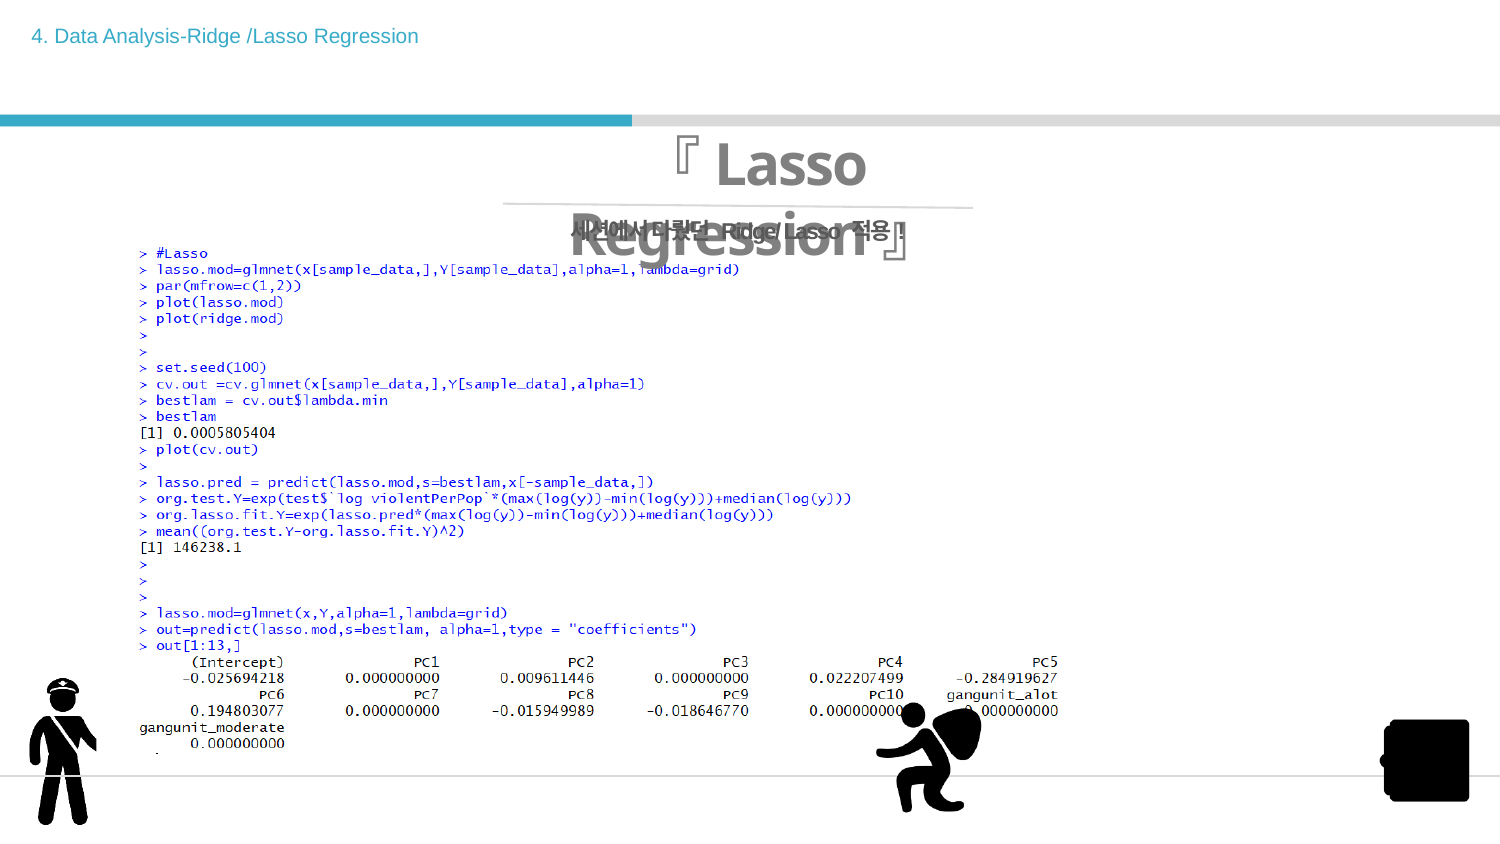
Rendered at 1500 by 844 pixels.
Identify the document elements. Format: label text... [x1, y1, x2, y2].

text_box [0, 113, 634, 129]
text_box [502, 203, 974, 209]
text_box 『Lasso Regression』 [481, 119, 1028, 244]
picture [134, 246, 1065, 829]
text_box 세션에서 다뤘던 Ridge/ Lasso 적용! [512, 216, 964, 244]
picture [18, 777, 97, 827]
text_box [634, 113, 1500, 129]
picture [1378, 598, 1500, 822]
text_box 4. Data Analysis-Ridge /Lasso Regression [16, 15, 865, 55]
picture [18, 678, 97, 775]
